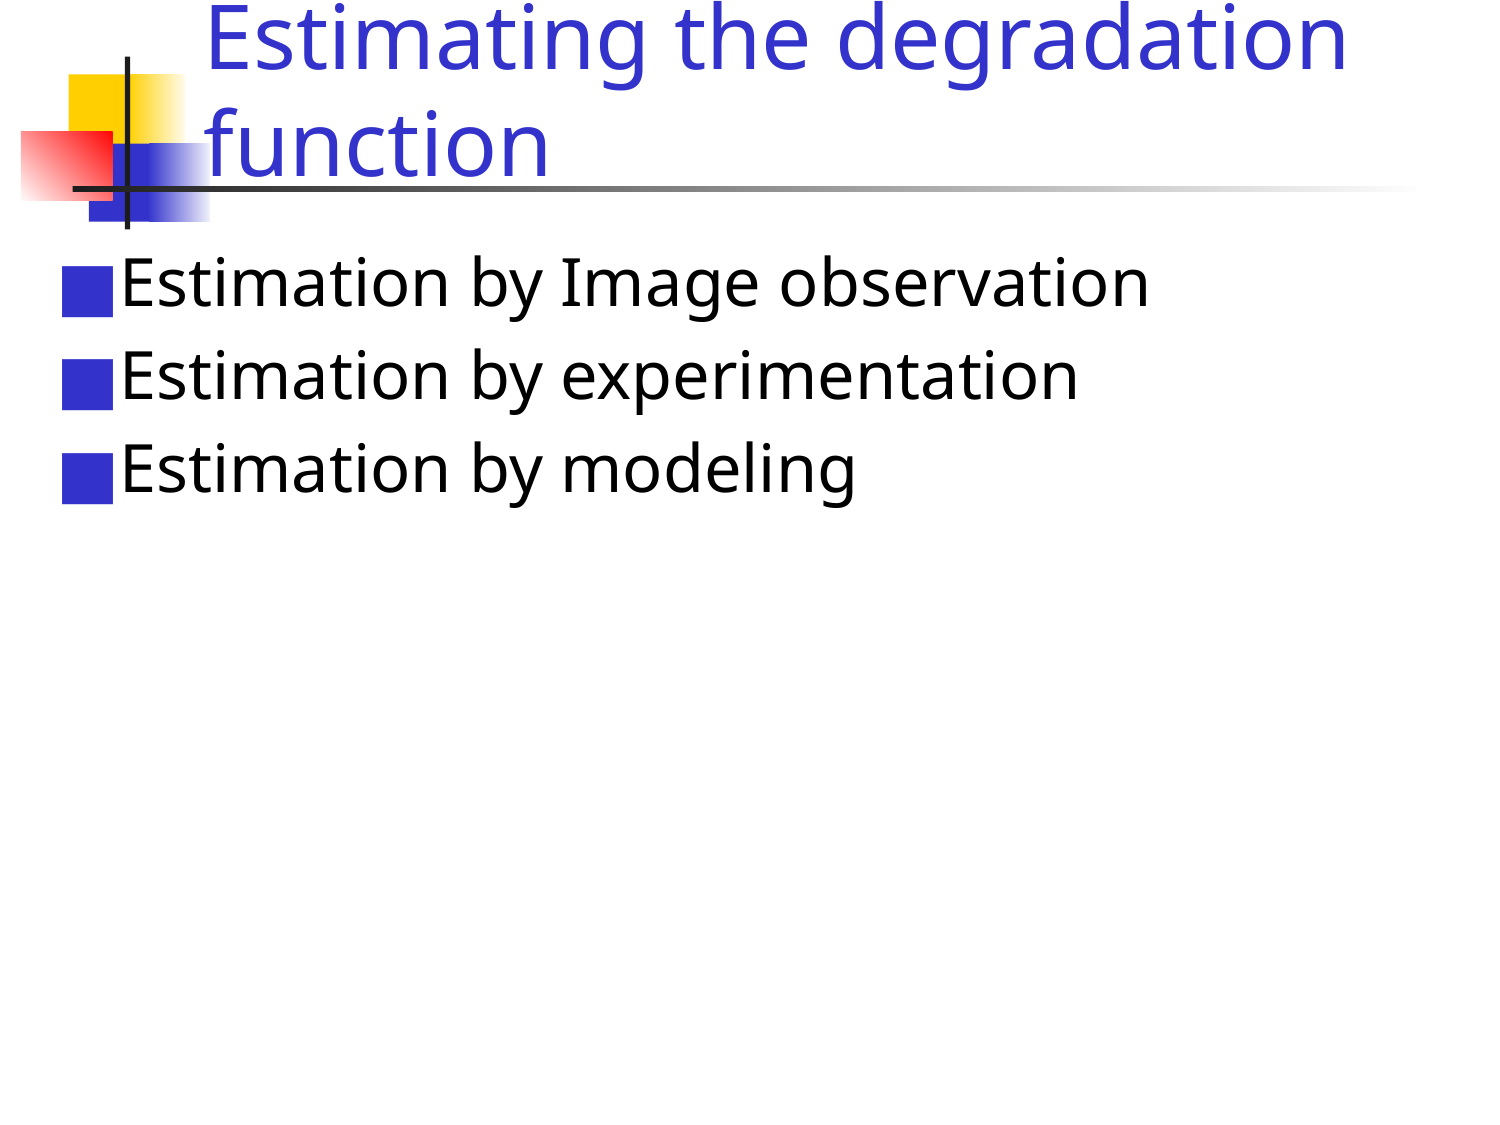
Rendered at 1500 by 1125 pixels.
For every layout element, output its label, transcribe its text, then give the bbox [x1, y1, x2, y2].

title Estimating the degradation function [188, 19, 1468, 203]
list Estimation by Image observation Estimation by experimentation Estimation by modeling [41, 231, 1469, 1125]
